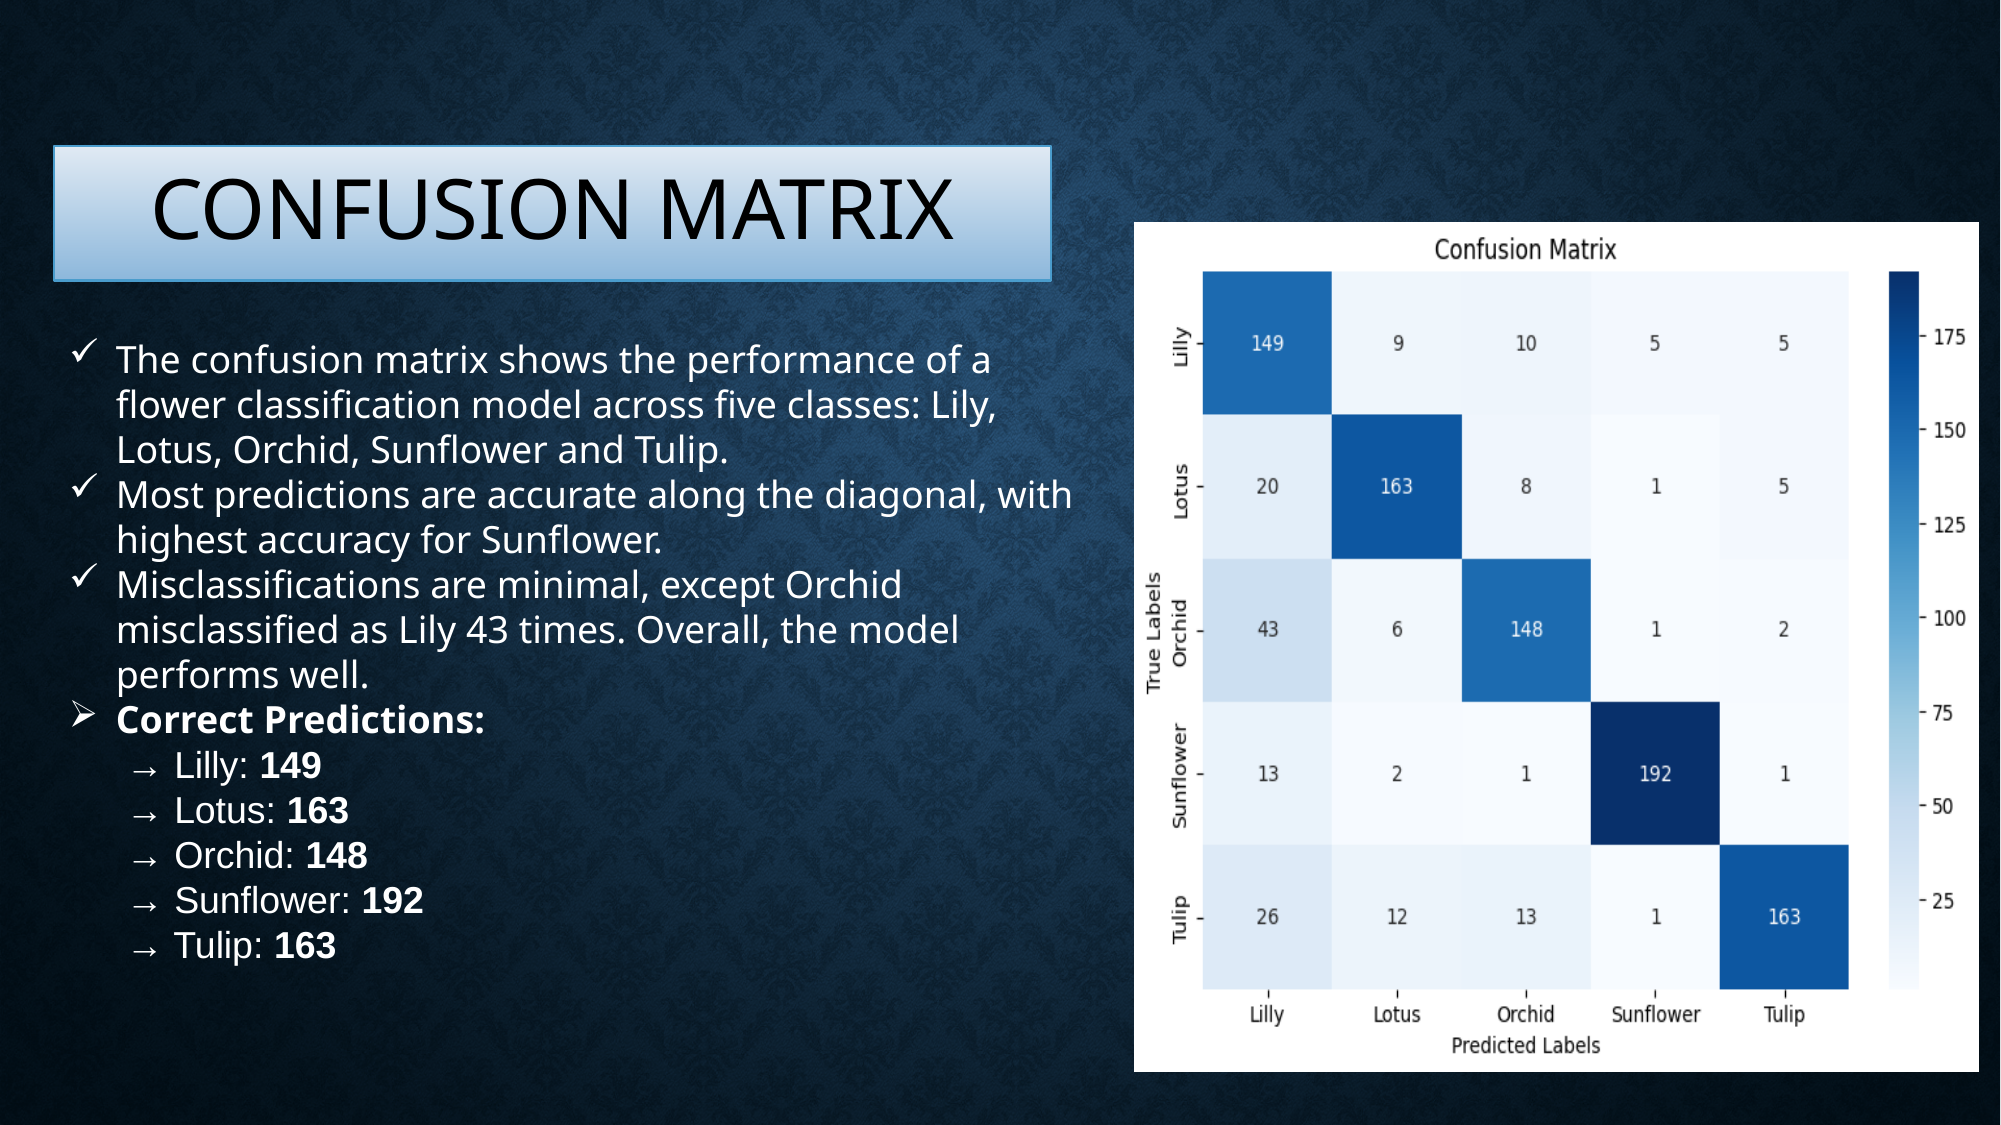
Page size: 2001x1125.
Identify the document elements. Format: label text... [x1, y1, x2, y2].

text_box The confusion matrix shows the performance of a flower classification model across five classes: Lily, Lotus, Orchid, Sunflower and Tulip. Most predictions are accurate along the diagonal, with highest accuracy for Sunflower. Misclassifications are minimal, except Orchid misclassified as Lily 43 times. Overall, the model performs well. Correct Predictions: → Lilly: 149 → Lotus: 163 → Orchid: 148 → Sunflower: 192 → Tulip: 163 [54, 329, 1118, 1064]
title CONFUSION MATRIX [53, 145, 1052, 282]
picture [1133, 222, 1980, 1072]
